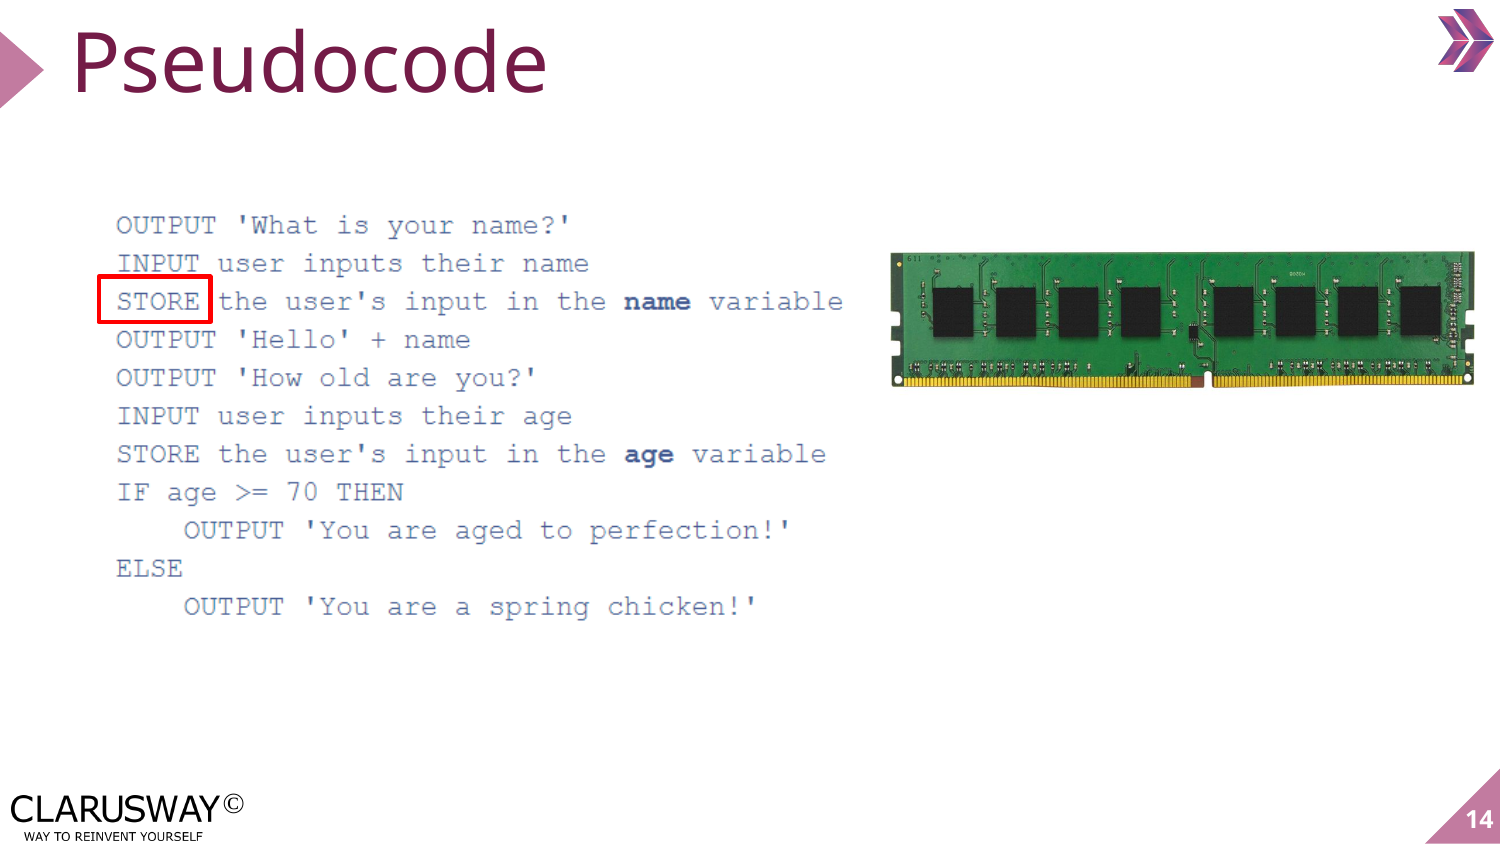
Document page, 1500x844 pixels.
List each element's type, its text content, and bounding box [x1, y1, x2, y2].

picture [890, 155, 1476, 483]
slide_number 14 [1418, 760, 1494, 838]
picture [1438, 9, 1494, 72]
title Pseudocode [70, 28, 997, 132]
picture [70, 204, 866, 640]
picture [11, 795, 220, 841]
